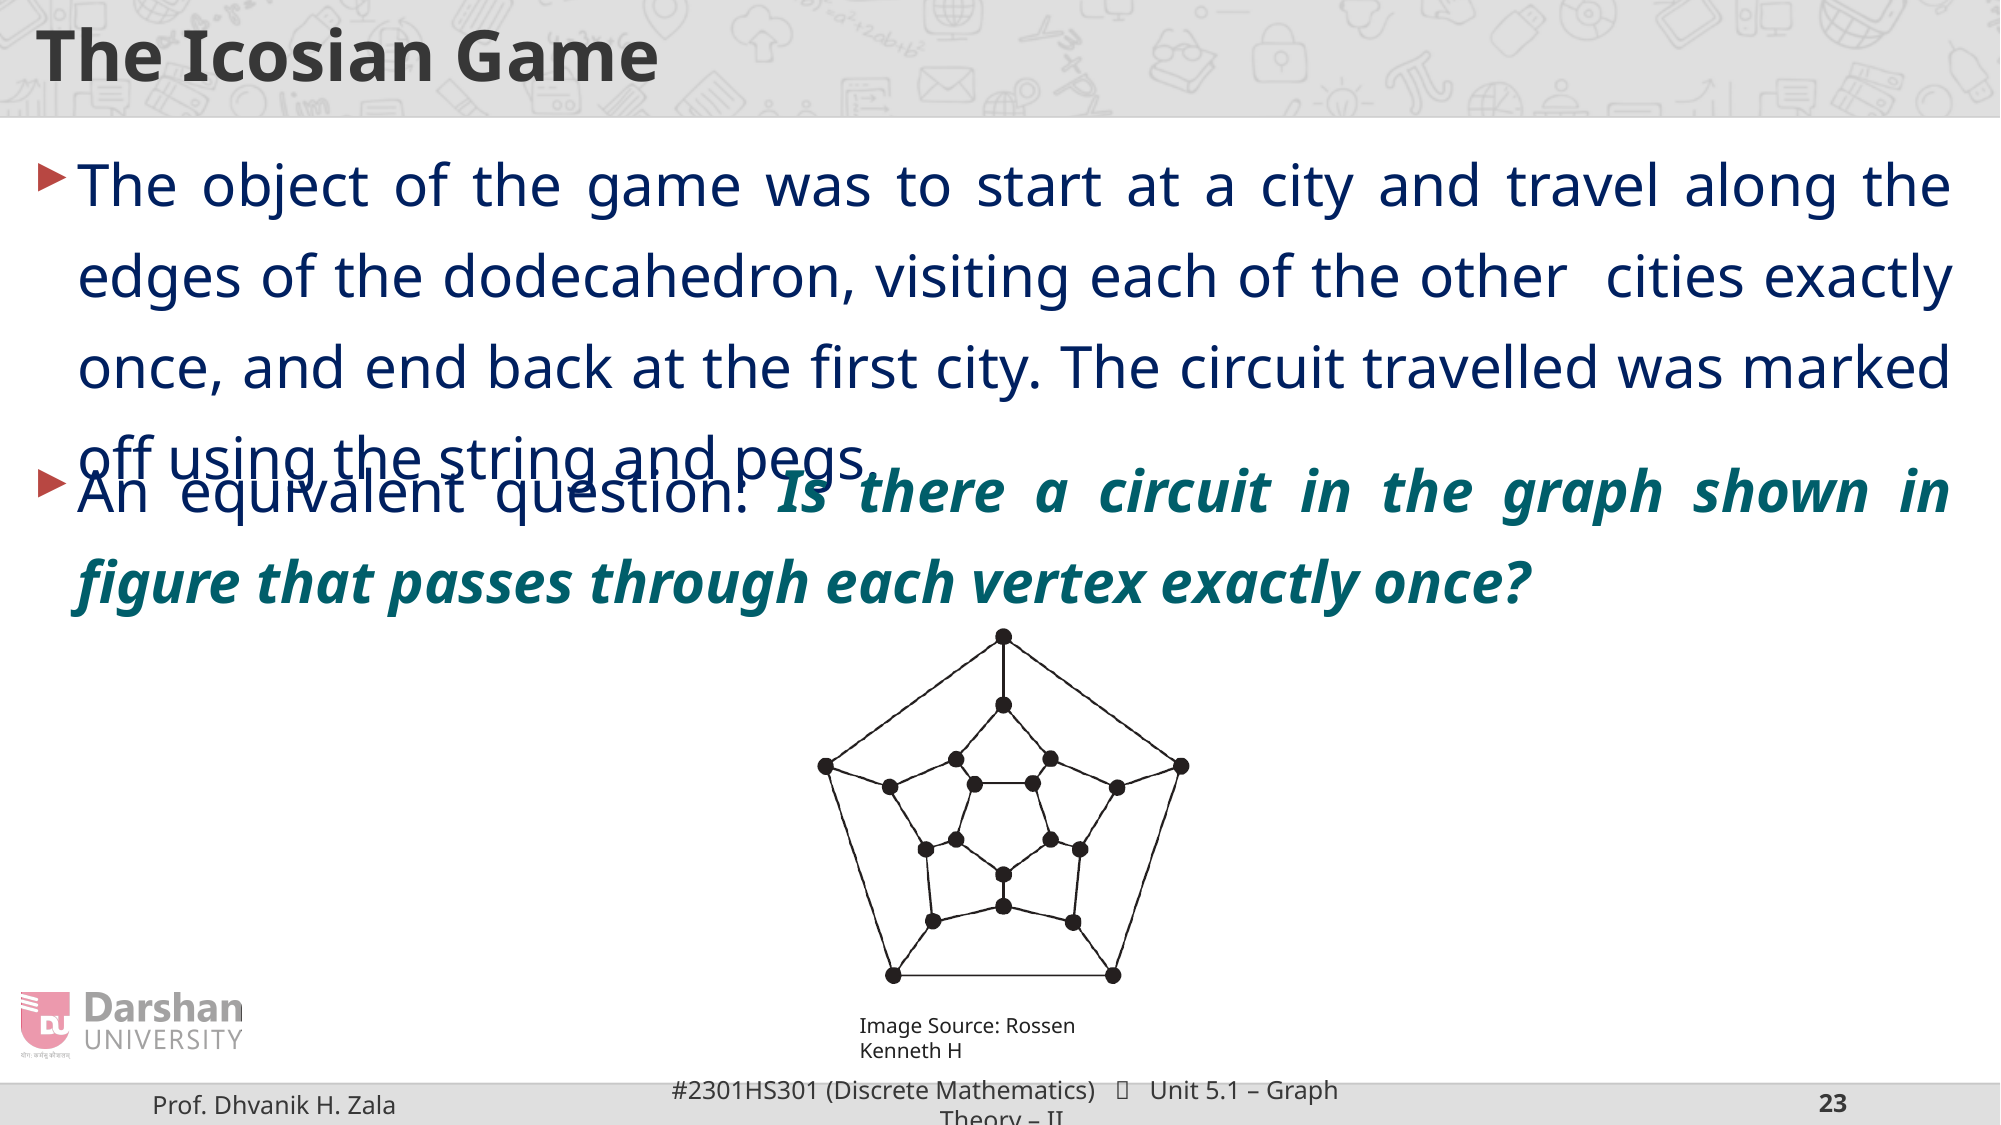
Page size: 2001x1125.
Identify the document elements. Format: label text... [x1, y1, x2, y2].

text_box An equivalent question: Is there a circuit in the graph shown in figure that passes through each vertex exactly once? [18, 426, 1968, 634]
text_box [21, 992, 242, 1059]
text_box Image Source: Rossen Kenneth H [844, 1005, 1155, 1070]
title The Icosian Game [0, 0, 2000, 117]
picture [786, 617, 1214, 1000]
